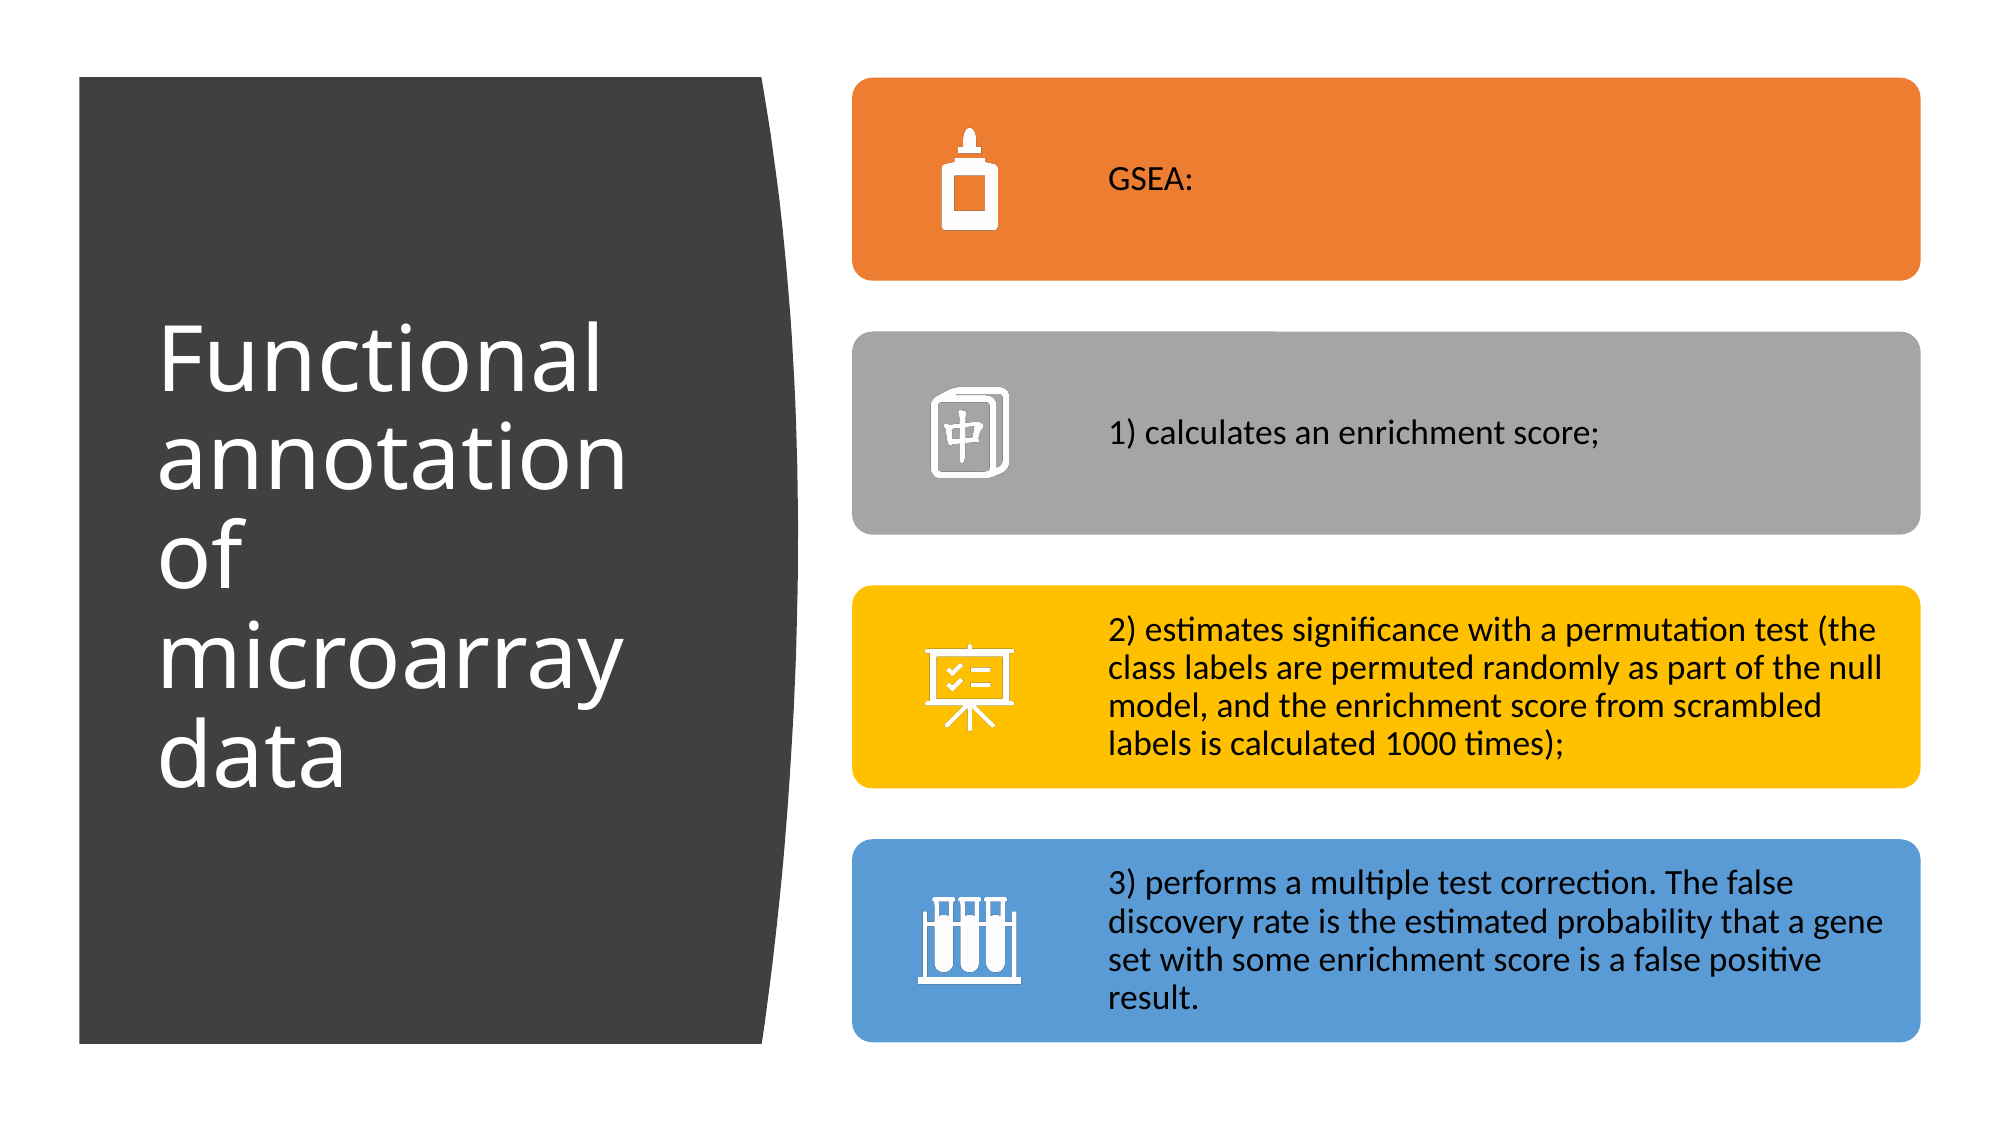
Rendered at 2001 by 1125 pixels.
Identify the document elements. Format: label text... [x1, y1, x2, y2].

text_box Functional annotation of microarray data [141, 166, 702, 953]
text_box [78, 76, 800, 1045]
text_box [852, 77, 1921, 1043]
